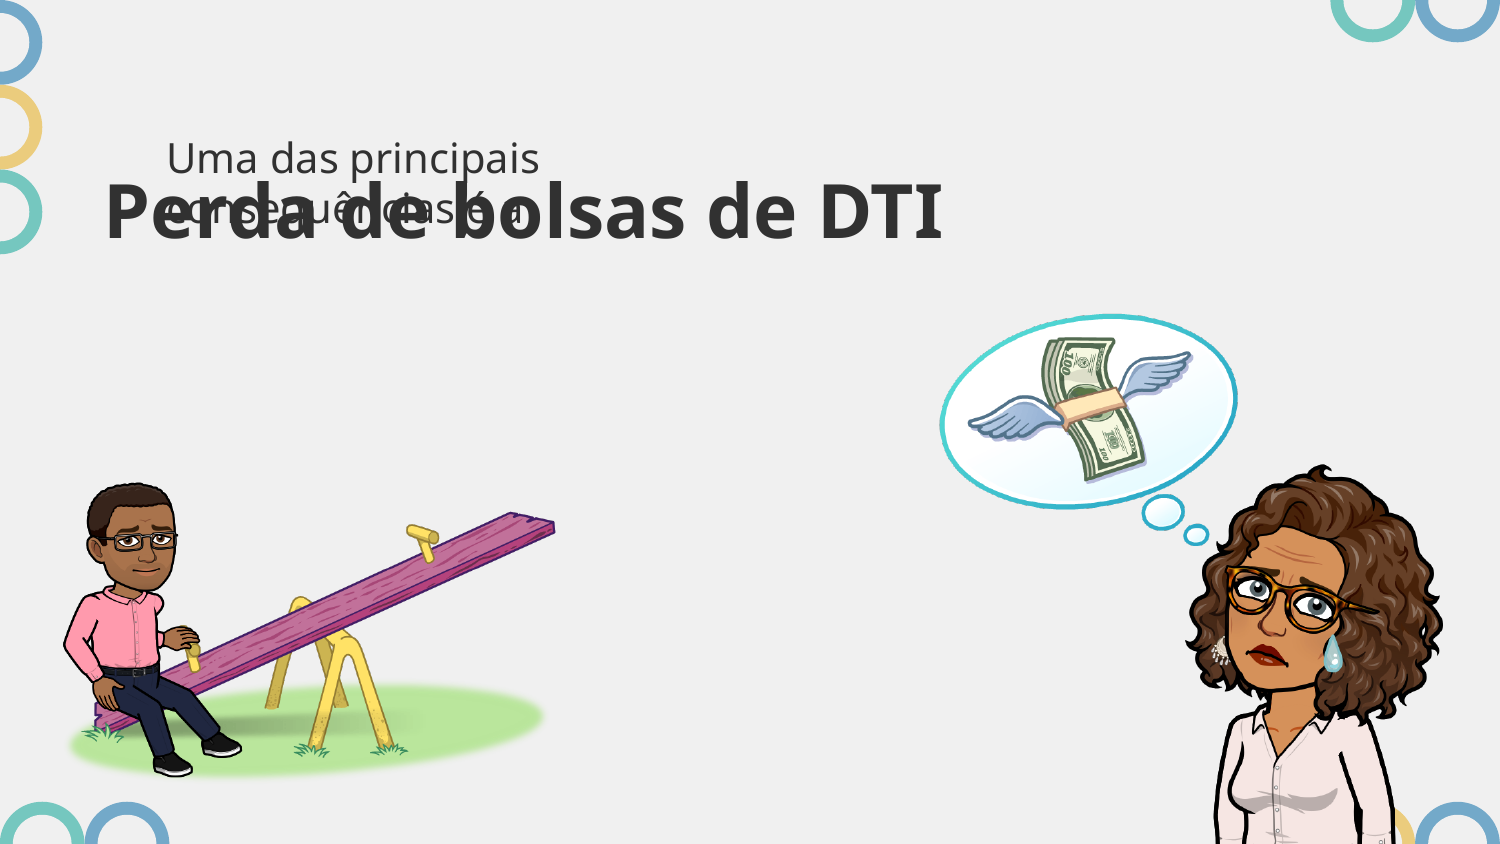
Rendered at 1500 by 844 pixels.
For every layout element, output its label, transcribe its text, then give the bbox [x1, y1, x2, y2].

picture [40, 304, 571, 835]
text_box Uma das principais consequências é a [151, 117, 851, 248]
subtitle Perda de bolsas de DTI [55, 148, 992, 261]
picture [911, 295, 1460, 844]
